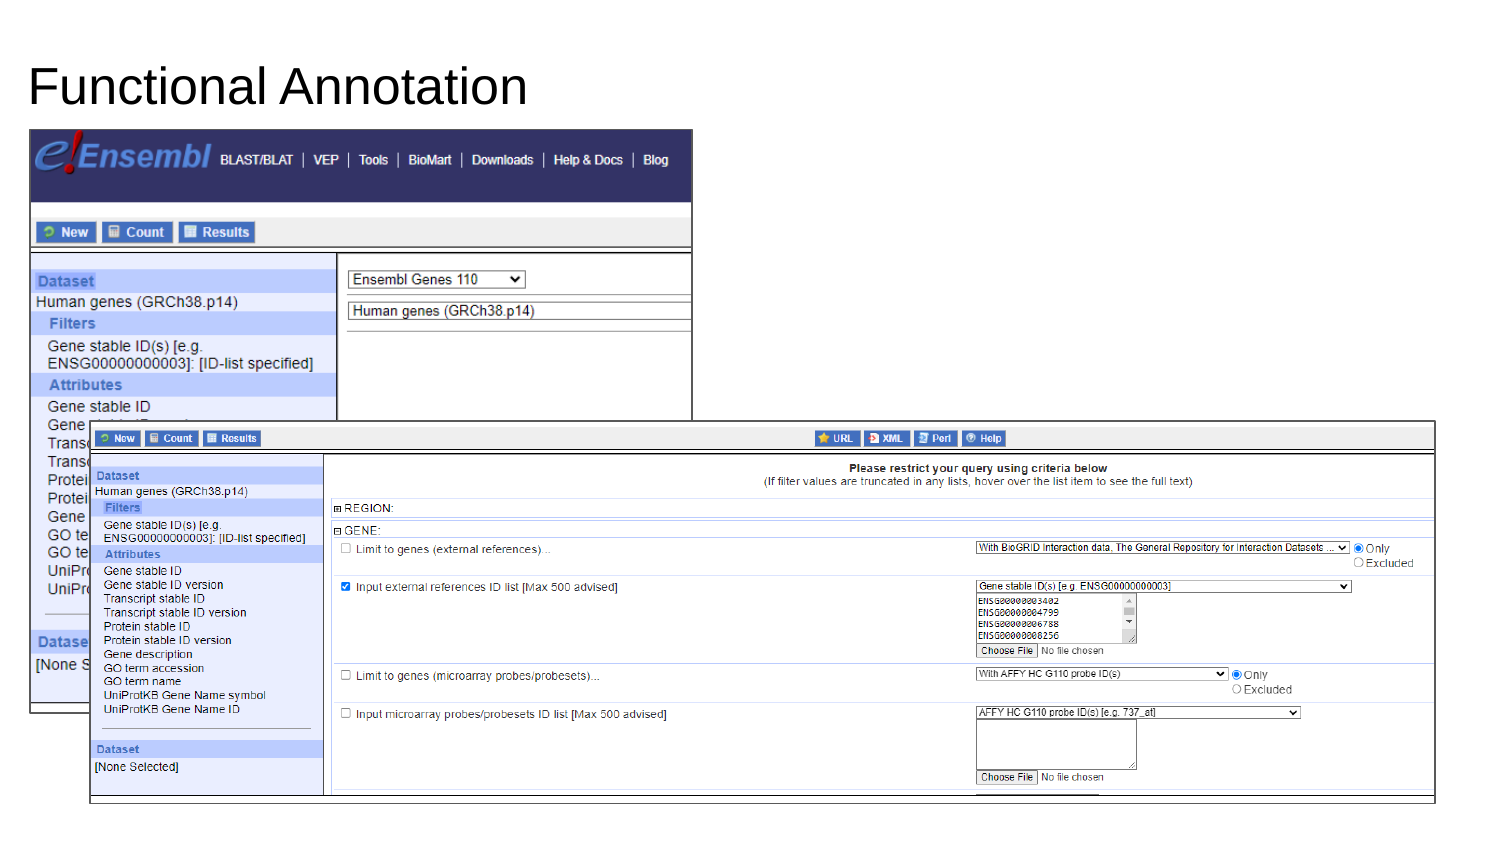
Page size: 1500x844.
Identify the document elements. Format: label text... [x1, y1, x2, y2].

title Functional Annotation [12, 0, 1500, 130]
picture [30, 130, 1435, 803]
